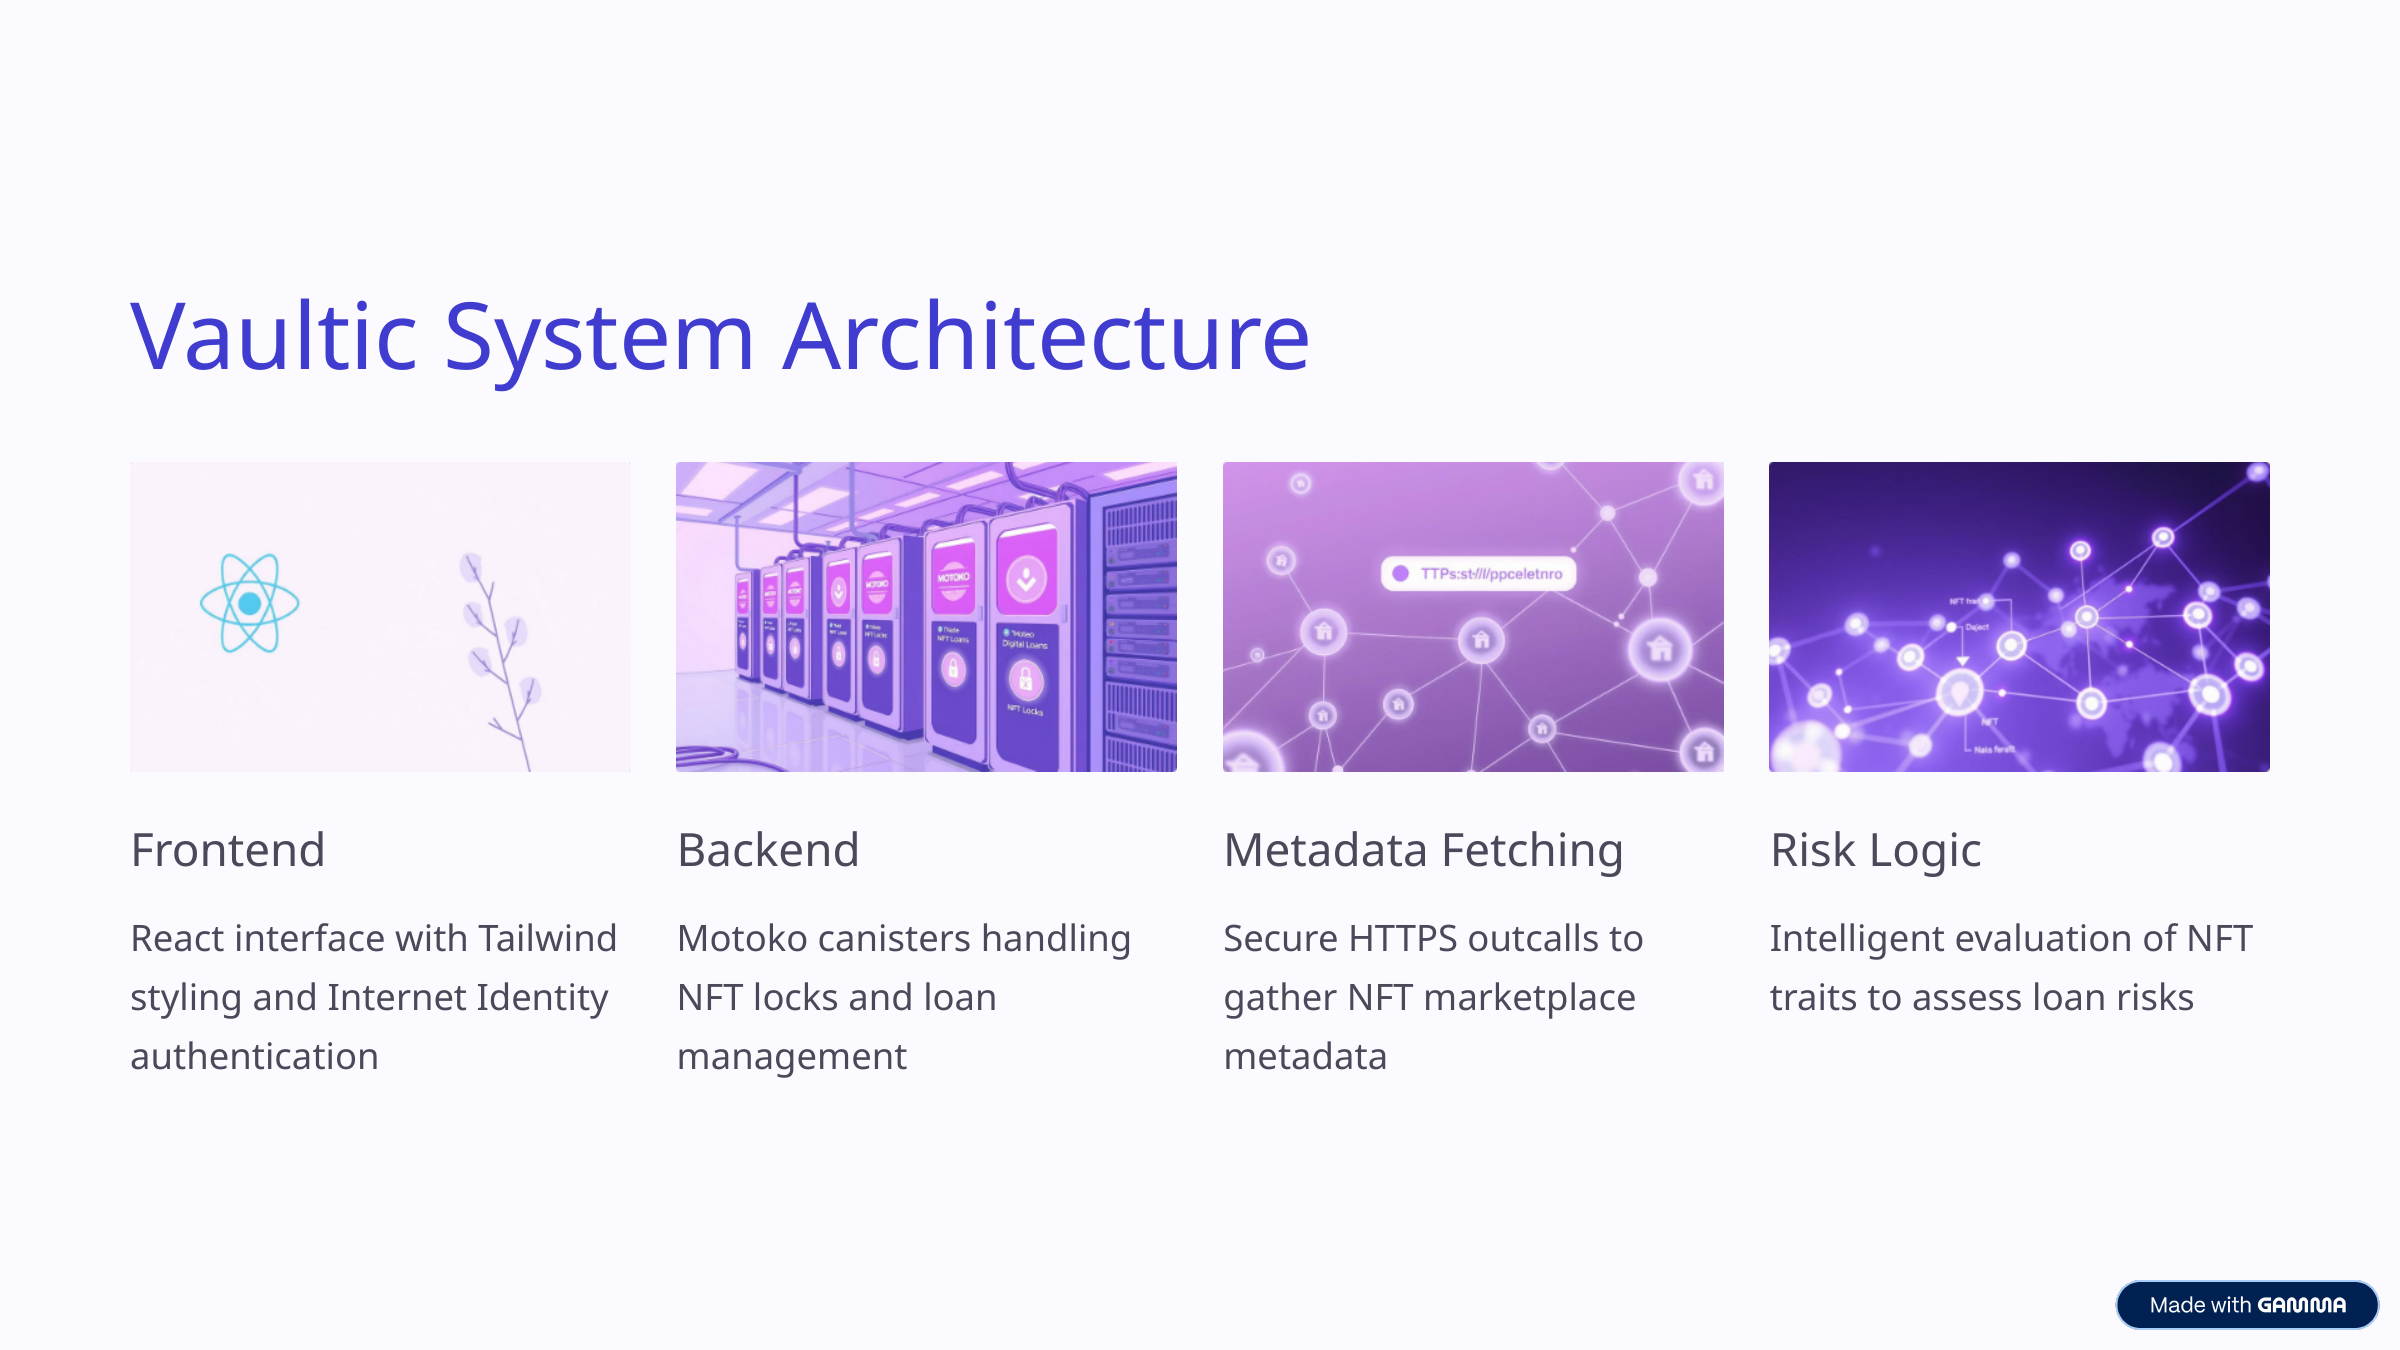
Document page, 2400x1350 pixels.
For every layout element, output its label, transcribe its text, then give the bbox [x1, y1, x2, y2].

picture [1769, 462, 2270, 773]
text_box Frontend [130, 818, 596, 877]
picture [2106, 1271, 2389, 1339]
picture [1223, 462, 1724, 773]
text_box Vaultic System Architecture [130, 272, 1445, 389]
text_box Risk Logic [1769, 818, 2235, 877]
text_box Secure HTTPS outcalls to gather NFT marketplace metadata [1223, 898, 1724, 1078]
picture [676, 462, 1177, 773]
text_box Metadata Fetching [1223, 818, 1689, 877]
picture [130, 462, 631, 773]
text_box Motoko canisters handling NFT locks and loan management [676, 898, 1177, 1078]
text_box Backend [676, 818, 1142, 877]
text_box React interface with Tailwind styling and Internet Identity authentication [130, 898, 631, 1078]
text_box Intelligent evaluation of NFT traits to assess loan risks [1769, 898, 2270, 1018]
